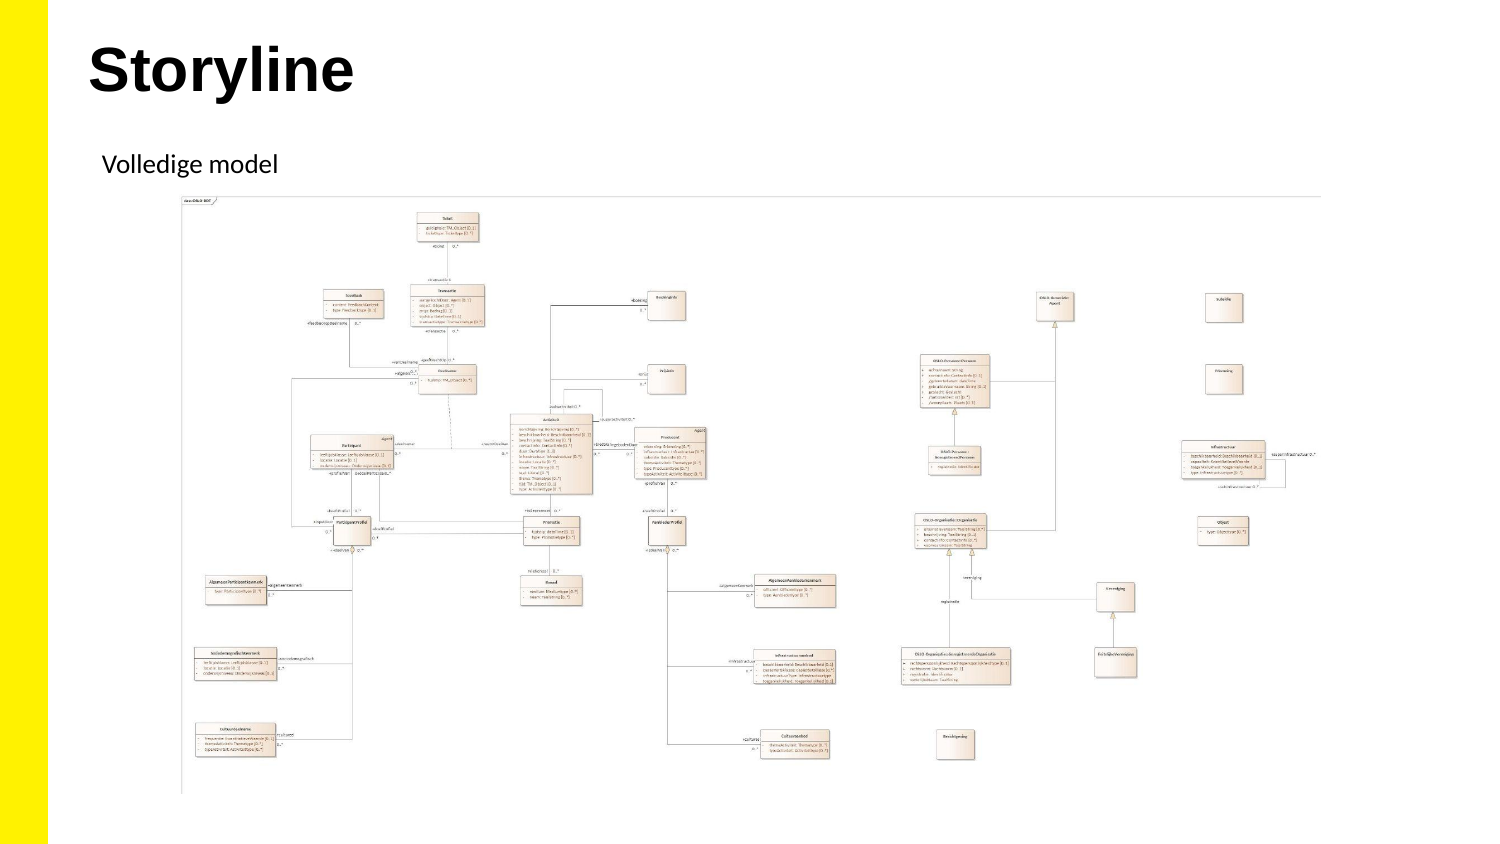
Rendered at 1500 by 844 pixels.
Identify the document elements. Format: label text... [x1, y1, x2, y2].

text_box Volledige model [86, 131, 580, 194]
picture [179, 194, 1321, 794]
text_box Storyline [77, 23, 1423, 114]
